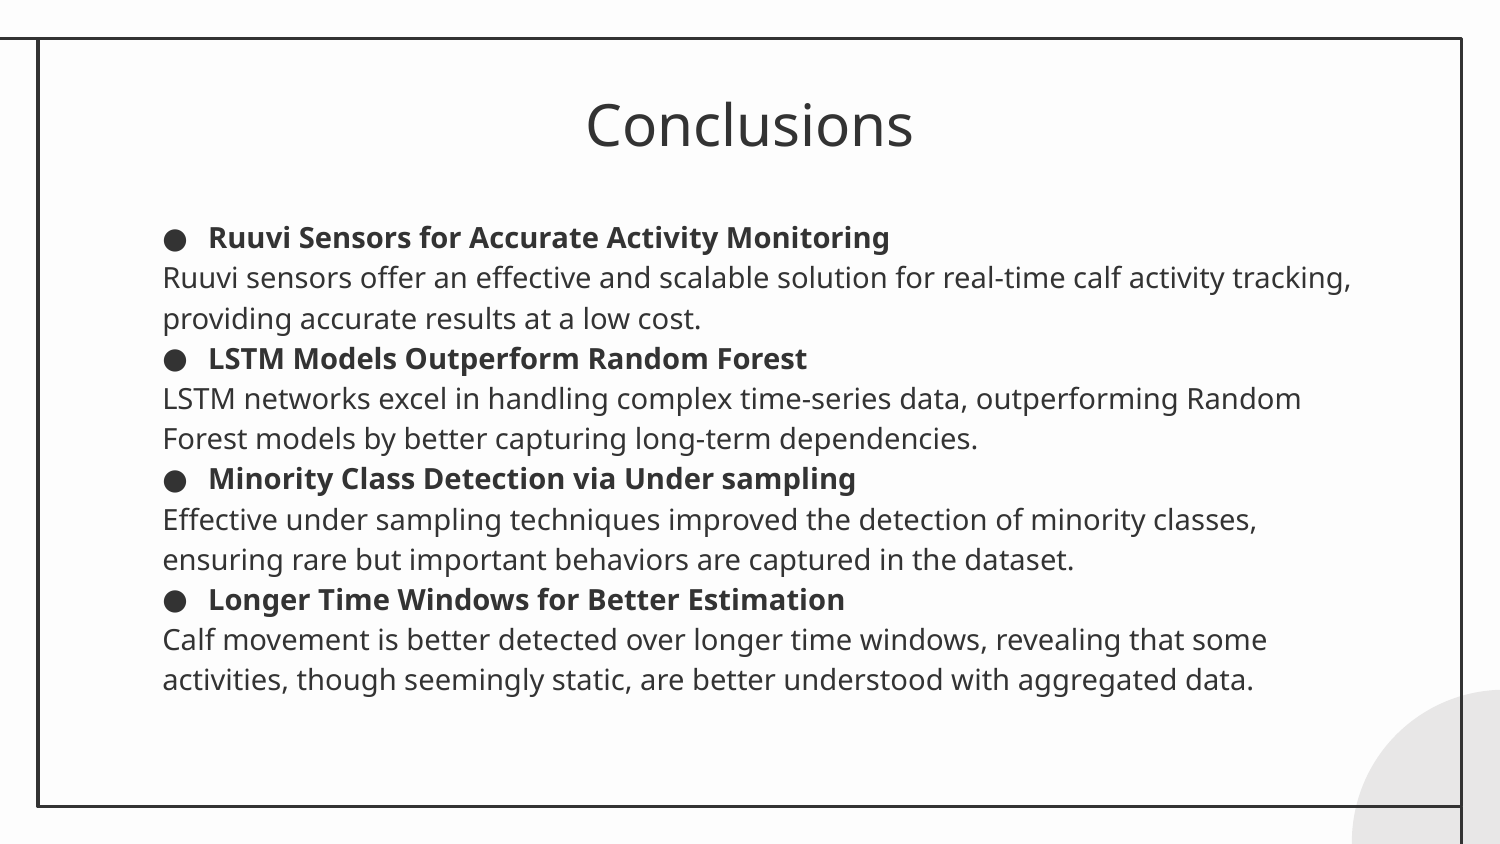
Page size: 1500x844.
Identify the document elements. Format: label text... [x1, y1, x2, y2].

title Conclusions [118, 72, 1382, 167]
list Ruuvi Sensors for Accurate Activity Monitoring Ruuvi sensors offer an effective and scalable solution for real-time calf activity tracking, providing accurate results at a low cost. LSTM Models Outperform Random Forest LSTM networks excel in handling complex time-series data, outperforming Random Forest models by better capturing long-term dependencies. Minority Class Detection via Under sampling Effective under sampling techniques improved the detection of minority classes, ensuring rare but important behaviors are captured in the dataset. Longer Time Windows for Better Estimation Calf movement is better detected over longer time windows, revealing that some activities, though seemingly static, are better understood with aggregated data. [118, 199, 1382, 730]
